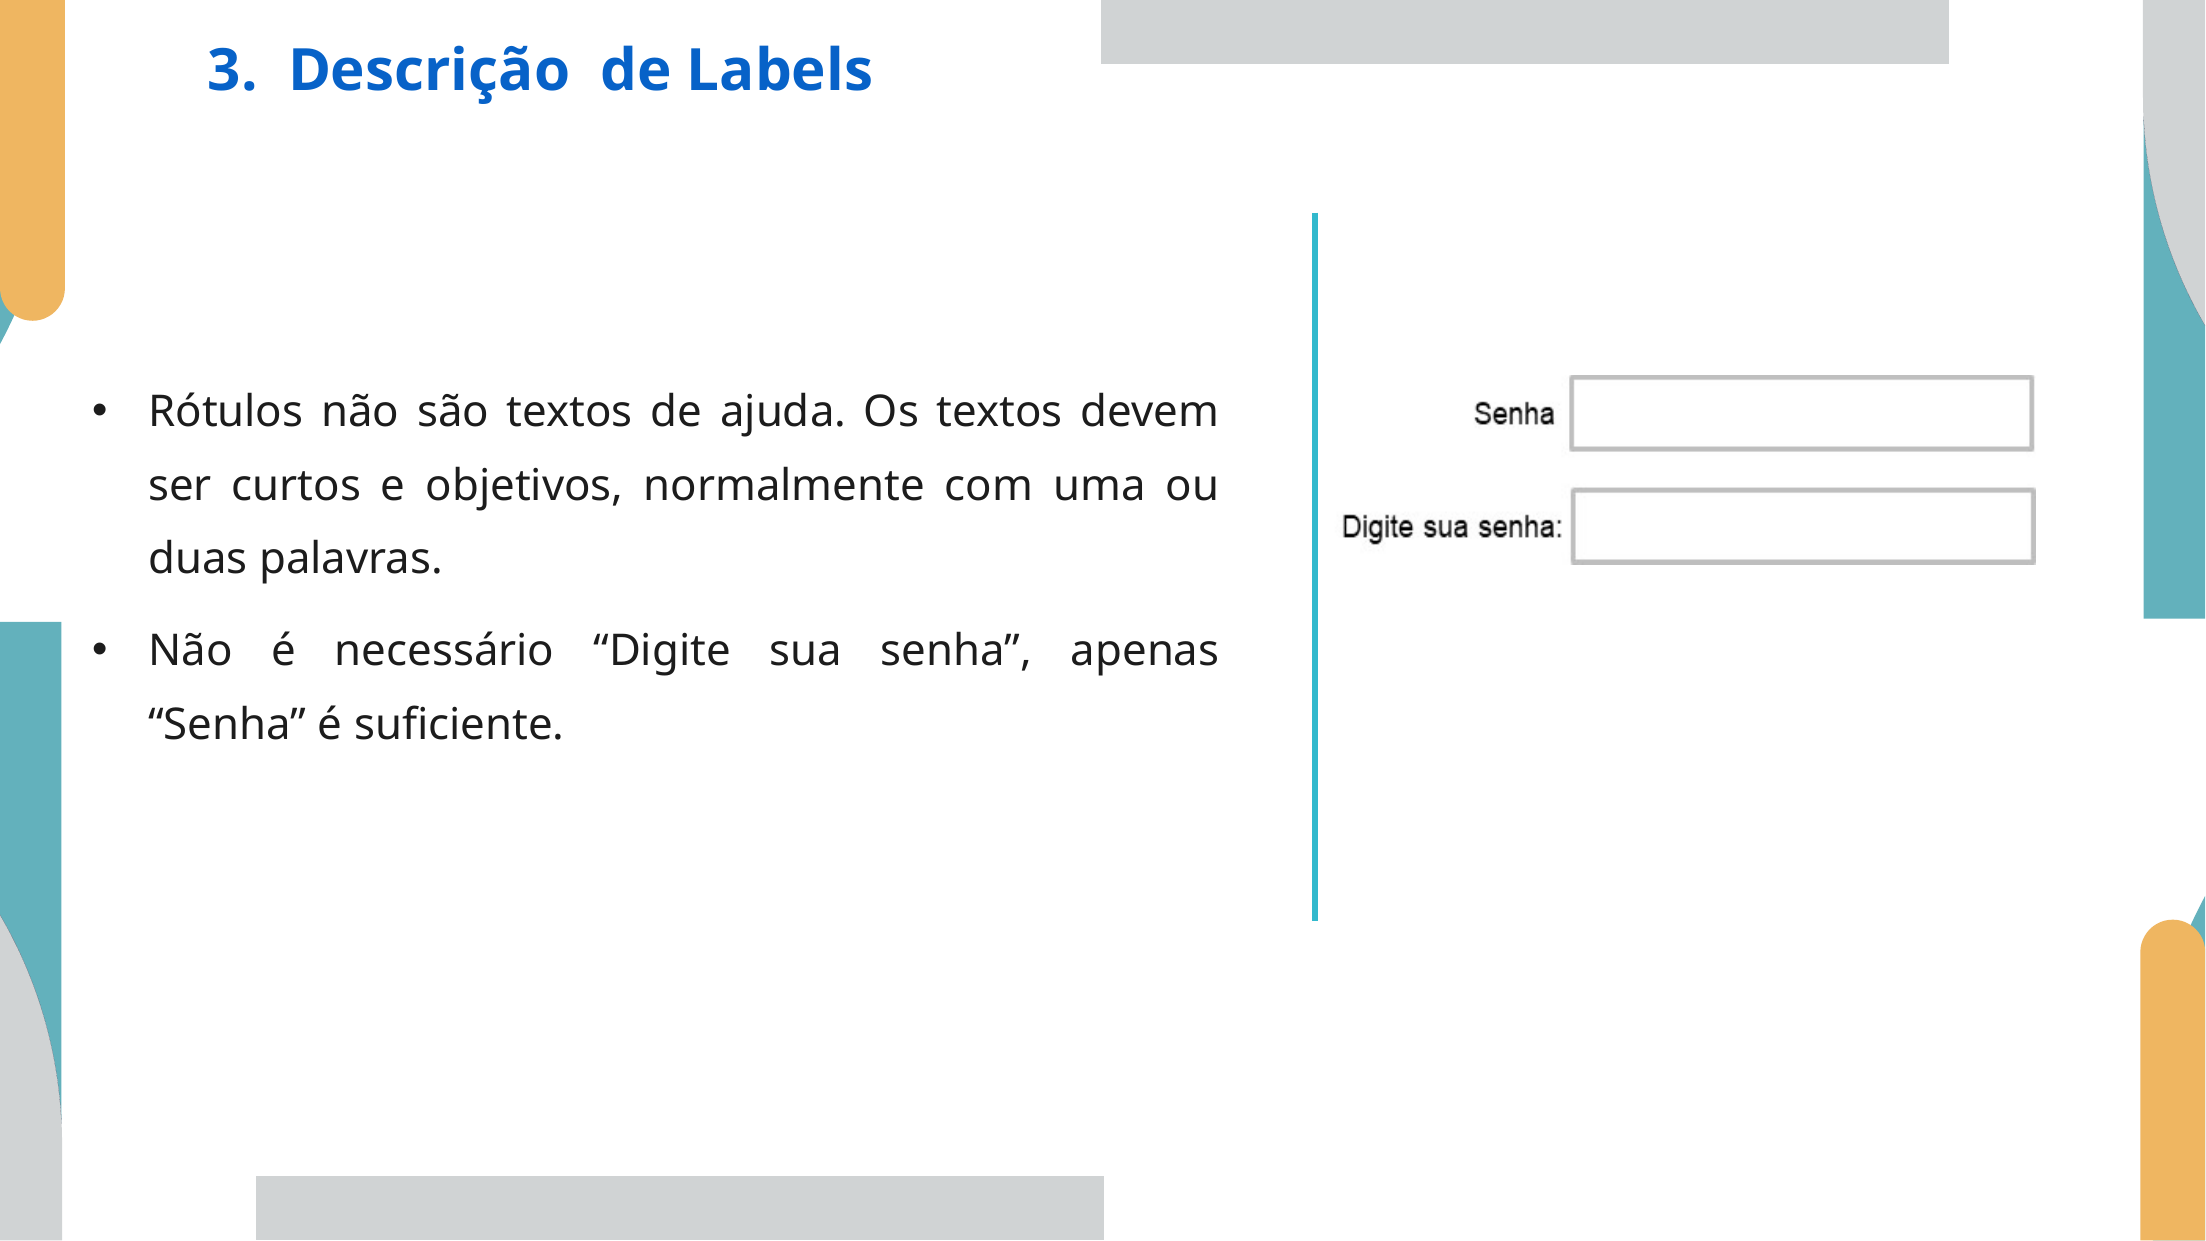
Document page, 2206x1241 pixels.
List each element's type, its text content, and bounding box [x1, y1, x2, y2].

text_box [0, 0, 66, 322]
list 3. Descrição de Labels [193, 32, 1811, 222]
picture [1323, 375, 2036, 565]
text_box Rótulos não são textos de ajuda. Os textos devem ser curtos e objetivos, normalmente com uma ou duas palavras. Não é necessário “Digite sua senha”, apenas “Senha” é suficiente. [77, 354, 1235, 756]
text_box [2139, 918, 2206, 1241]
